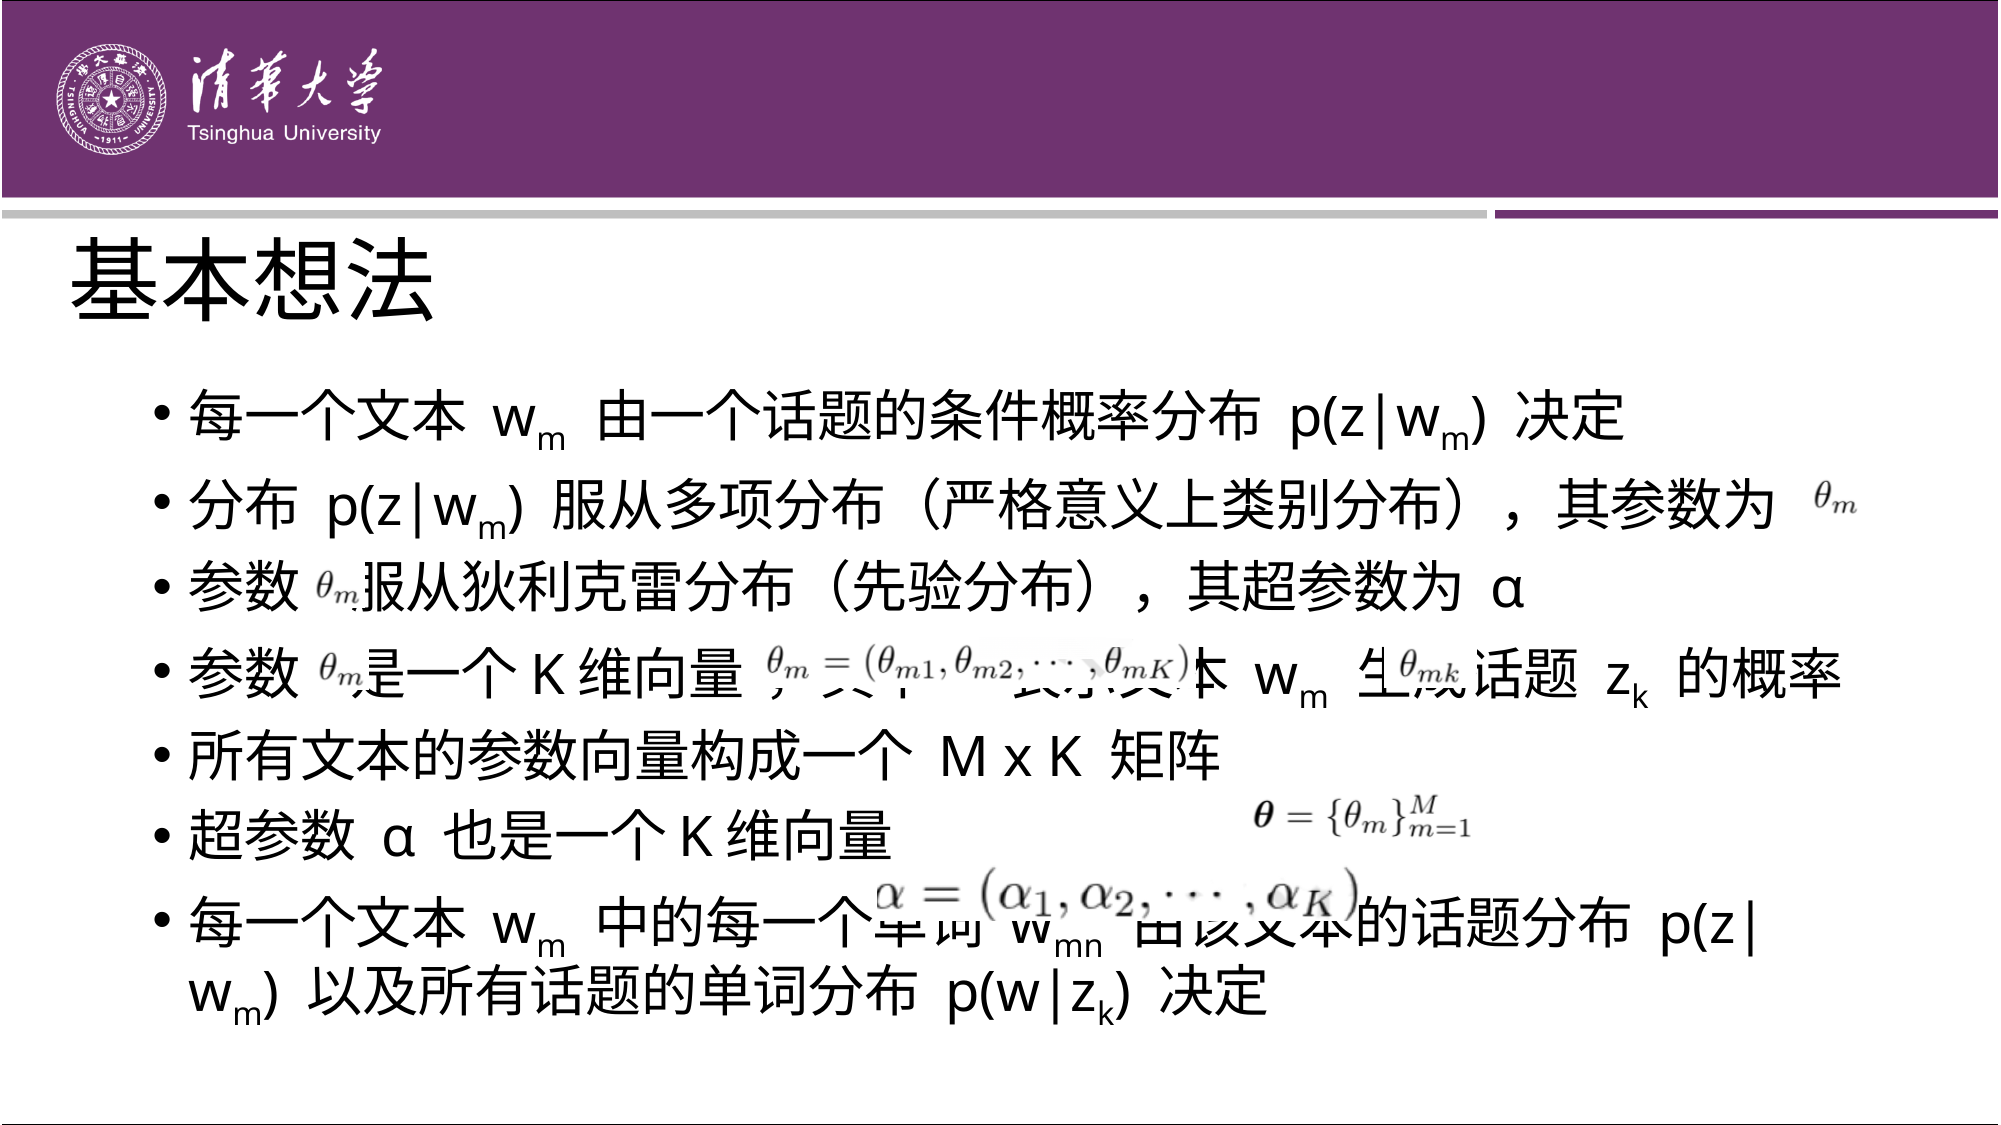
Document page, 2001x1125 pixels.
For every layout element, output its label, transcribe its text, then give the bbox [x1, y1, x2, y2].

title 基本想法 [53, 176, 1779, 394]
picture [2, 0, 1998, 1125]
list 每一个文本 wm 由一个话题的条件概率分布 p(z|wm) 决定 分布 p(z|wm) 服从多项分布（严格意义上类别分布），其参数为 参数 服从狄利克雷分布（先验分布），其超参数为 α 参数 是一个K维向量 ，其中 表示文本 wm 生成话题 zk 的概率 所有文本的参数向量构成一个 M x K 矩阵 超参数 α 也是一个K维向量 每一个文本 wm 中的每一个单词 wmn 由该文本的话题分布 p(z|wm) 以及所有话题的单词分布 p(w|zk) 决定 [137, 374, 1863, 1089]
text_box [763, 637, 1196, 688]
